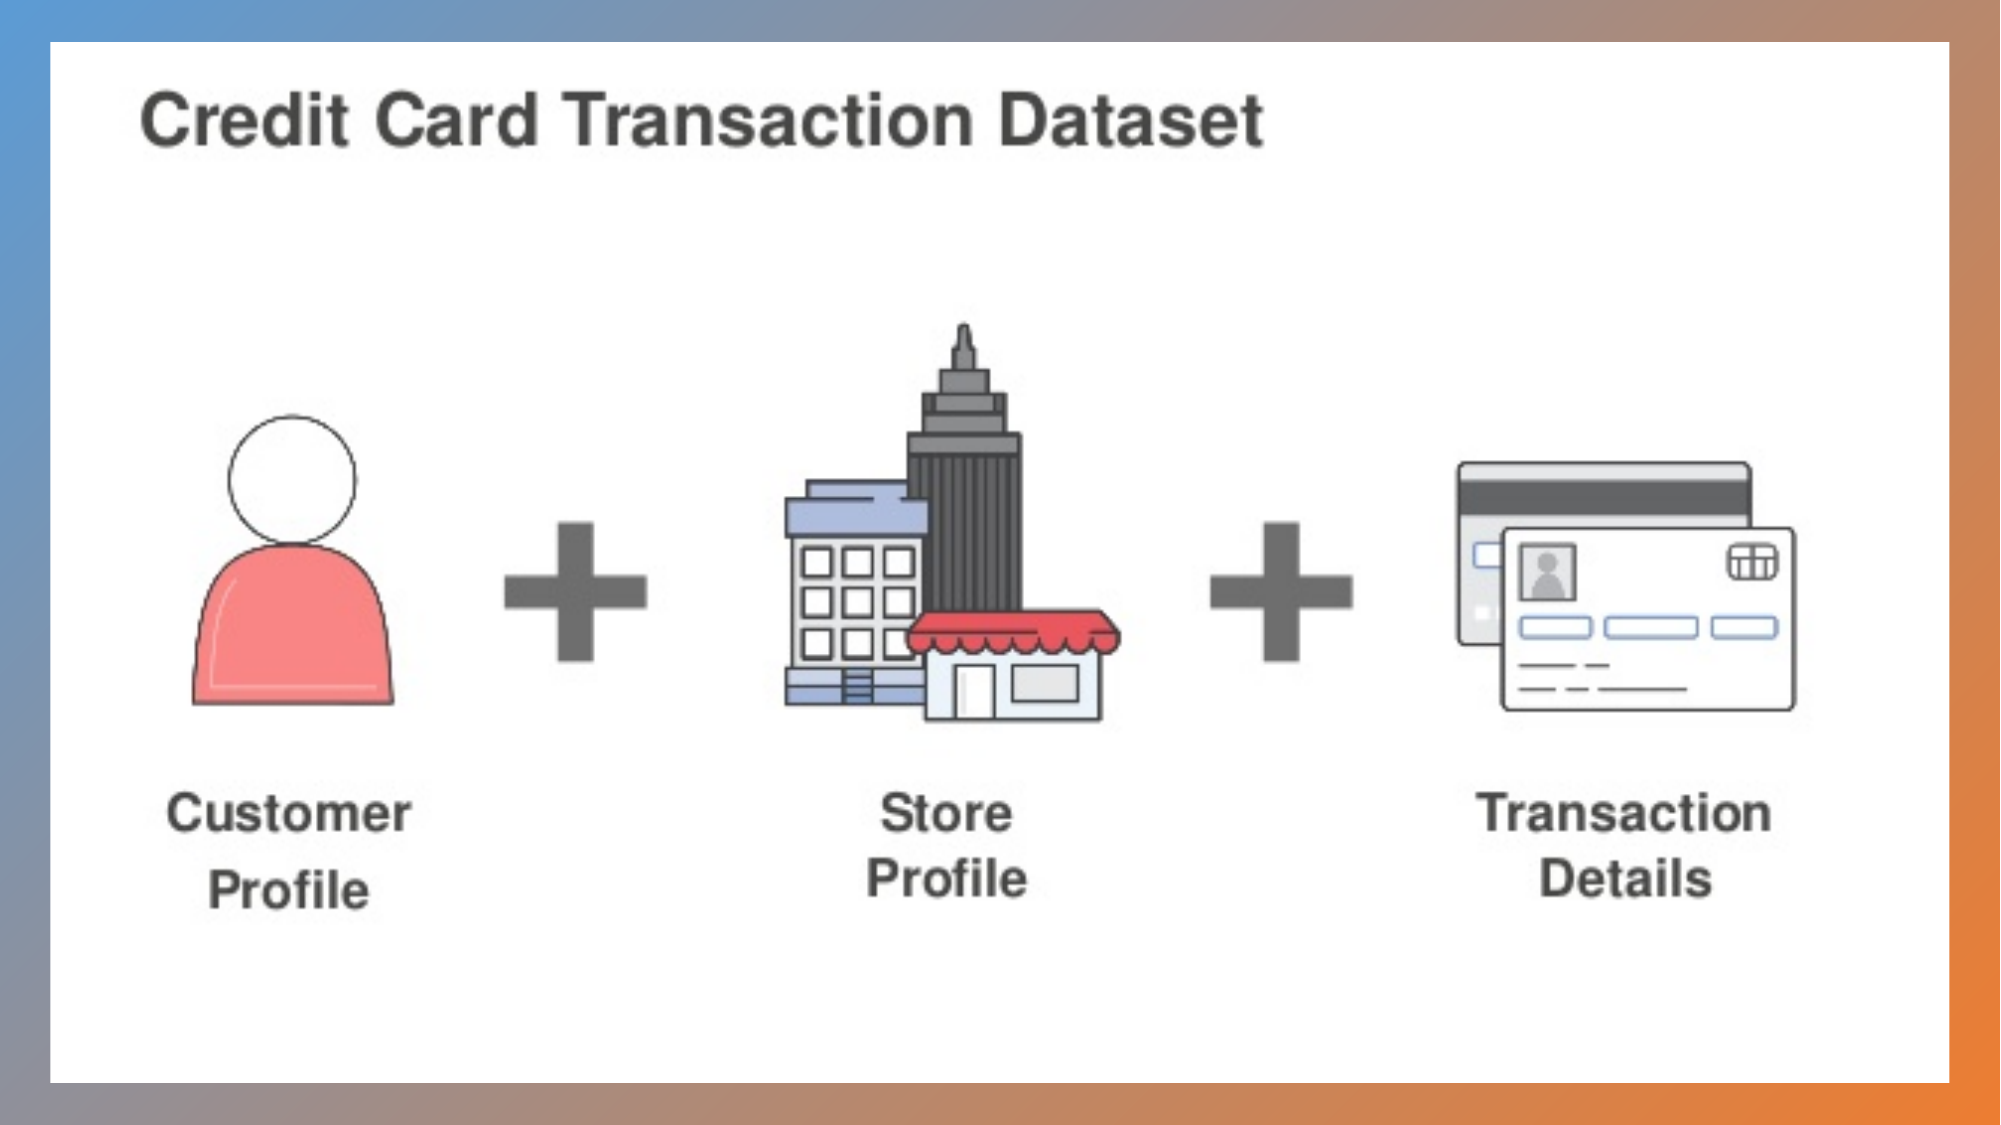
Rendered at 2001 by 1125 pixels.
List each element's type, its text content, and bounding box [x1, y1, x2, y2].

slide_number 4 [1412, 1083, 1863, 1103]
text_box [0, 0, 2000, 1125]
picture [50, 42, 1950, 1083]
